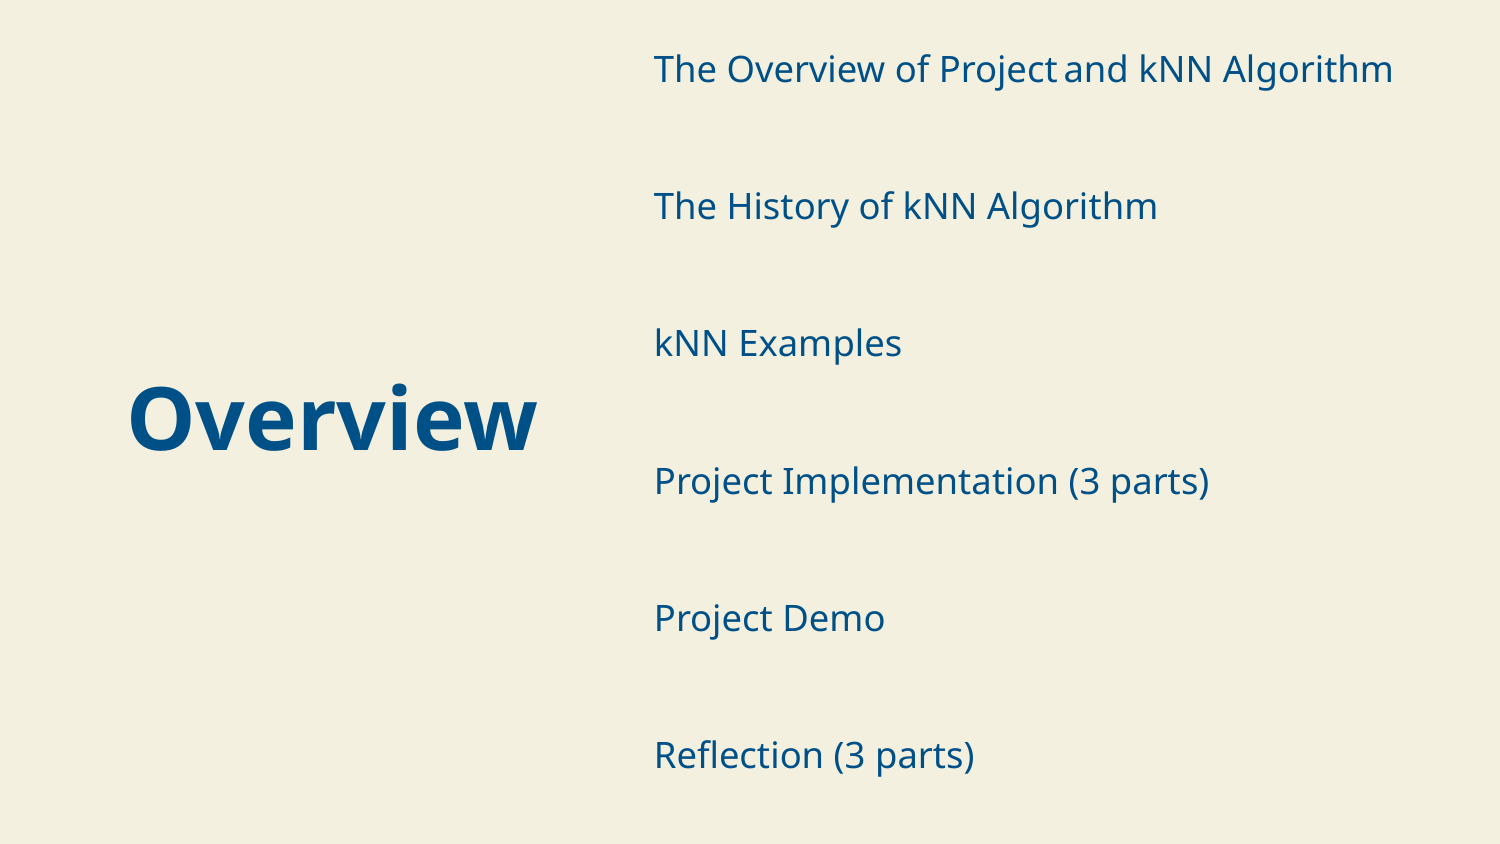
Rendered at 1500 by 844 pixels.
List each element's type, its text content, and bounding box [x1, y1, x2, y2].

subtitle The Overview of Project and kNN Algorithm The History of kNN Algorithm kNN Examples Project Implementation (3 parts) Project Demo Reflection (3 parts) [638, 30, 1460, 813]
title Overview [111, 300, 638, 545]
